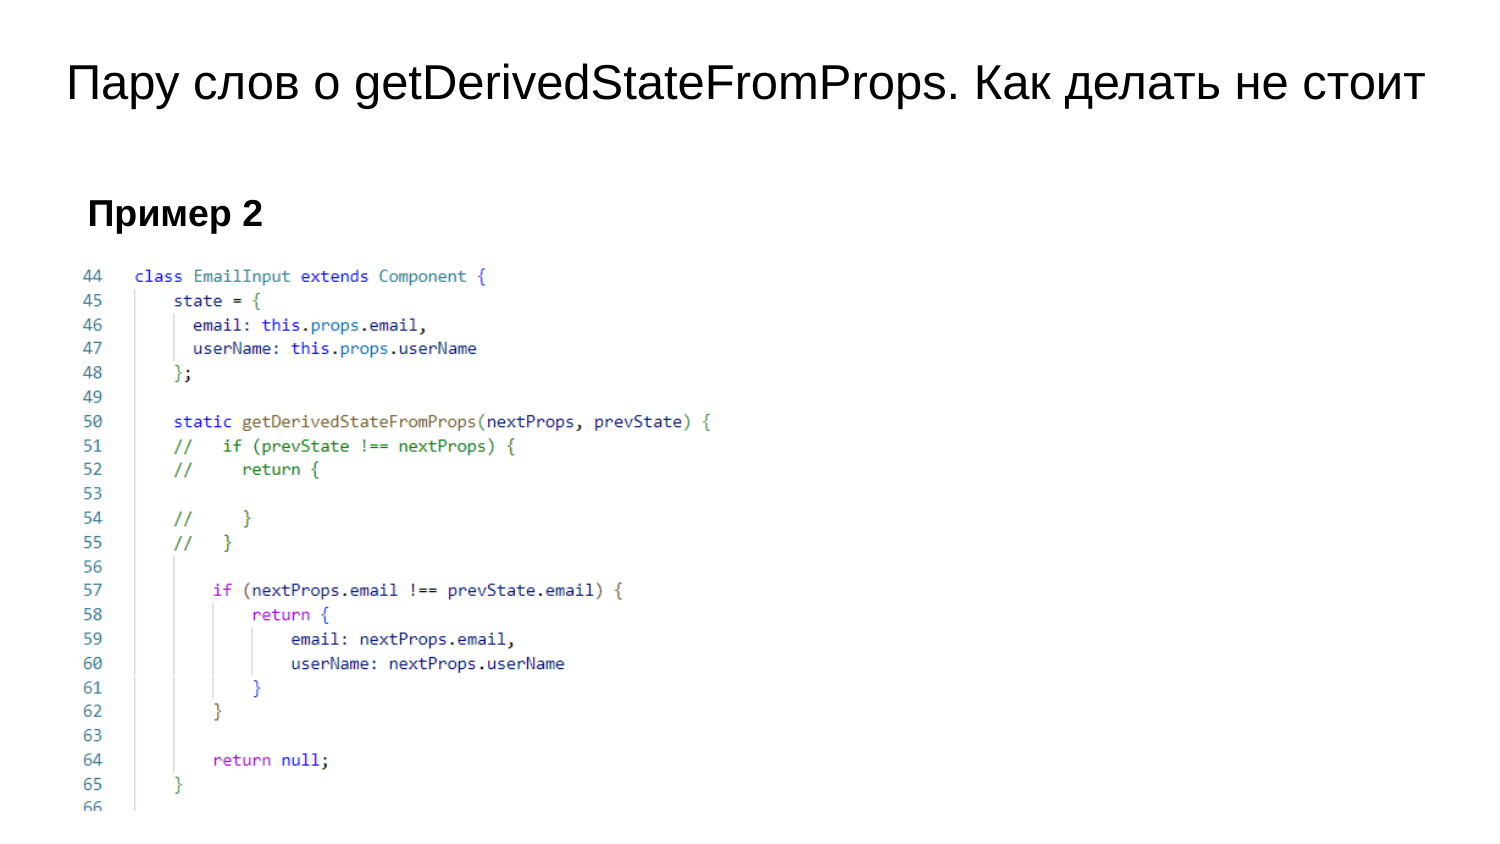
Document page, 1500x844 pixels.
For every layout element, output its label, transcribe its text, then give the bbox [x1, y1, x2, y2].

picture [72, 260, 792, 811]
title Пару слов о getDerivedStateFromProps. Как делать не стоит [51, 35, 1449, 139]
text_box Пример 2 [72, 173, 578, 244]
